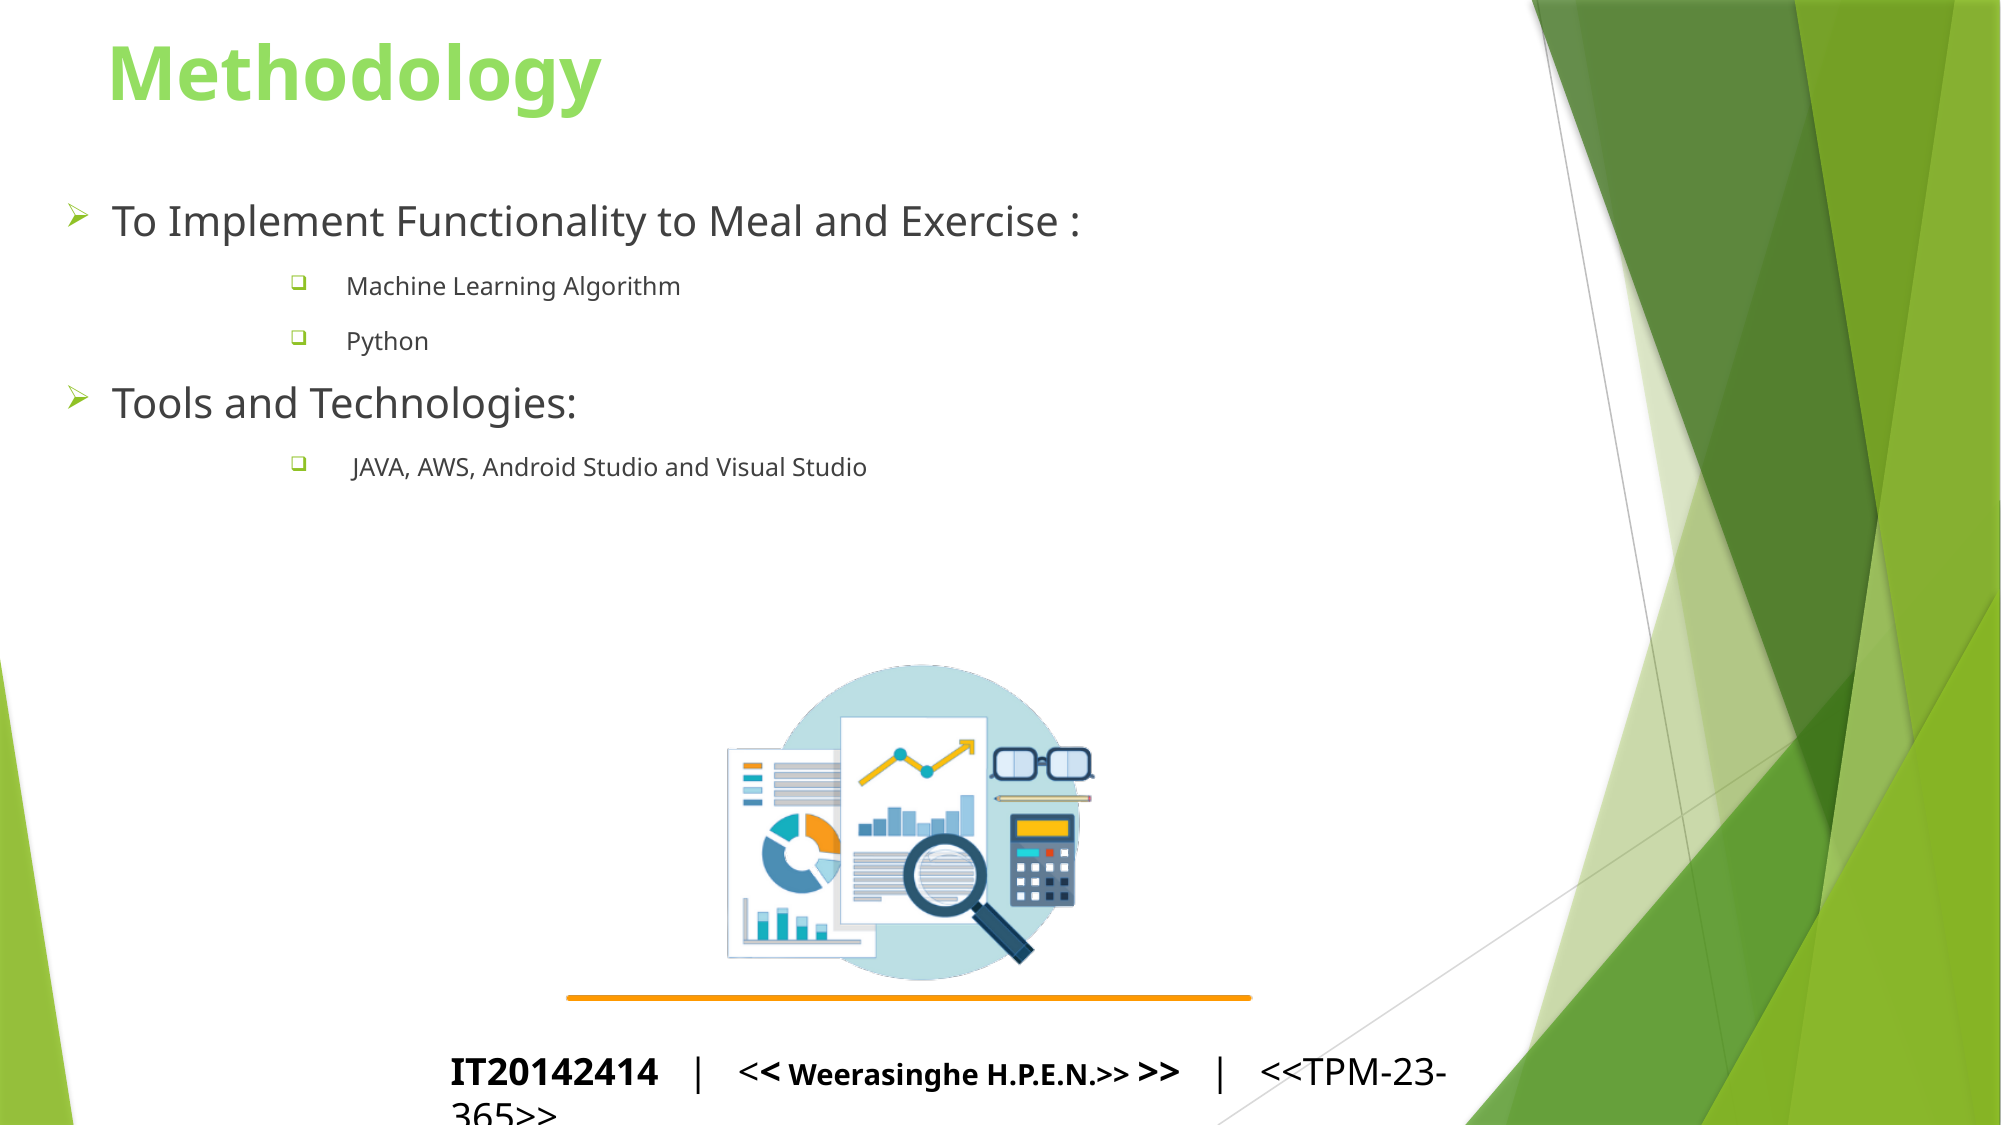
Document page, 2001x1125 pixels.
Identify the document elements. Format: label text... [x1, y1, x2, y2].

text_box IT20142414 | << Weerasinghe H.P.E.N.>> >> | <<TPM-23-365>> [434, 1061, 1555, 1124]
list To Implement Functionality to Meal and Exercise : Machine Learning Algorithm Python Tools and Technologies: JAVA, AWS, Android Studio and Visual Studio [50, 187, 1967, 638]
picture [561, 653, 1257, 1002]
title Methodology [91, 18, 1502, 187]
